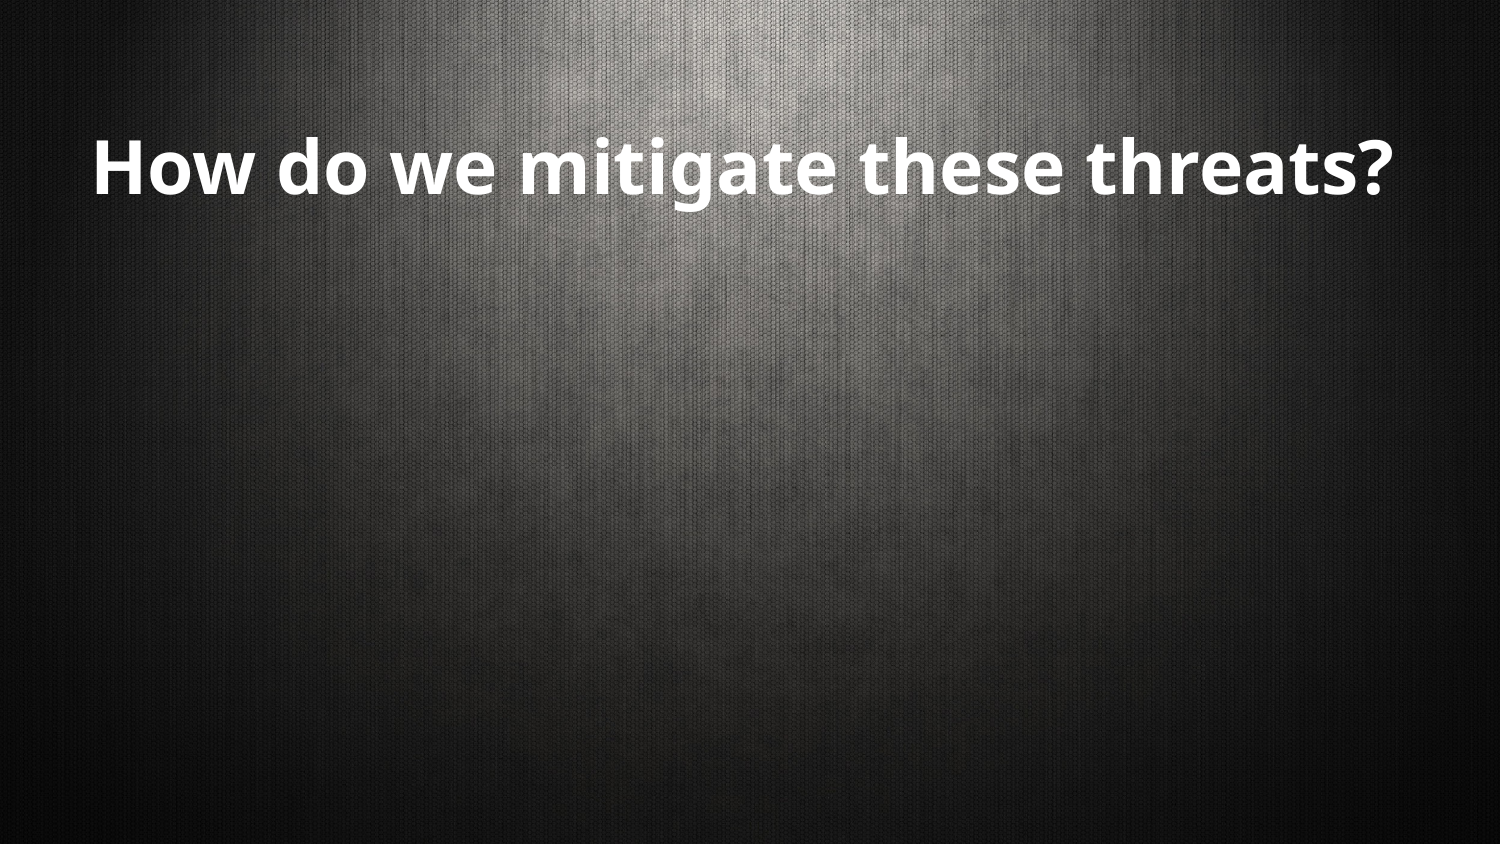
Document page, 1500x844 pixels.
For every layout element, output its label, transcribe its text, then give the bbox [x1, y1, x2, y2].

picture [0, 0, 1500, 844]
title How do we mitigate these threats? [75, 83, 1425, 225]
